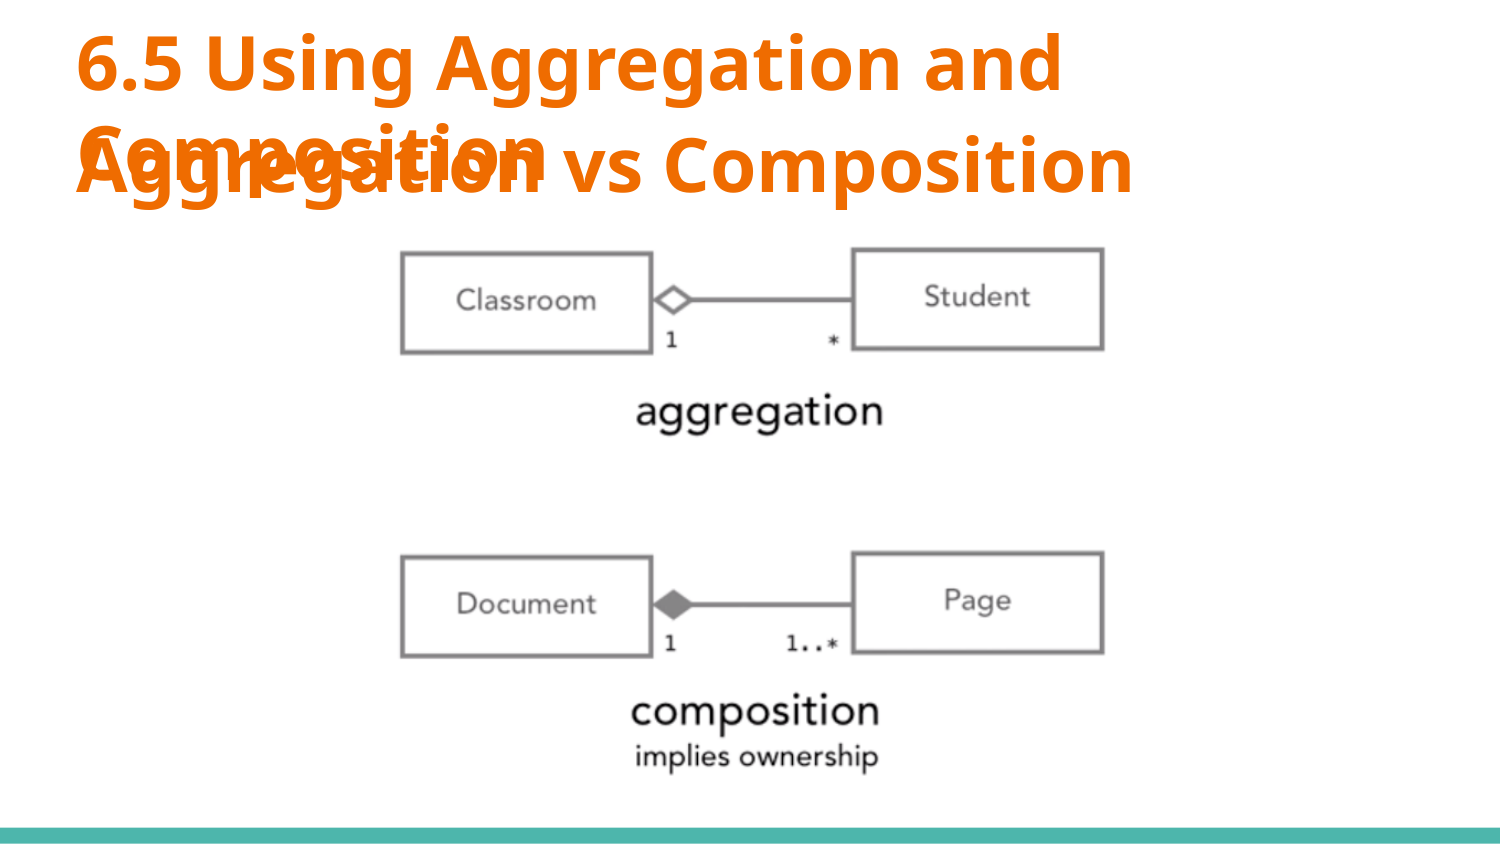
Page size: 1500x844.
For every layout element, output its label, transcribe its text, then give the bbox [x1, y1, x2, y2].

title Aggregation vs Composition [61, 116, 1460, 219]
title 6.5 Using Aggregation and Composition [61, 0, 1460, 116]
picture [358, 218, 1142, 808]
